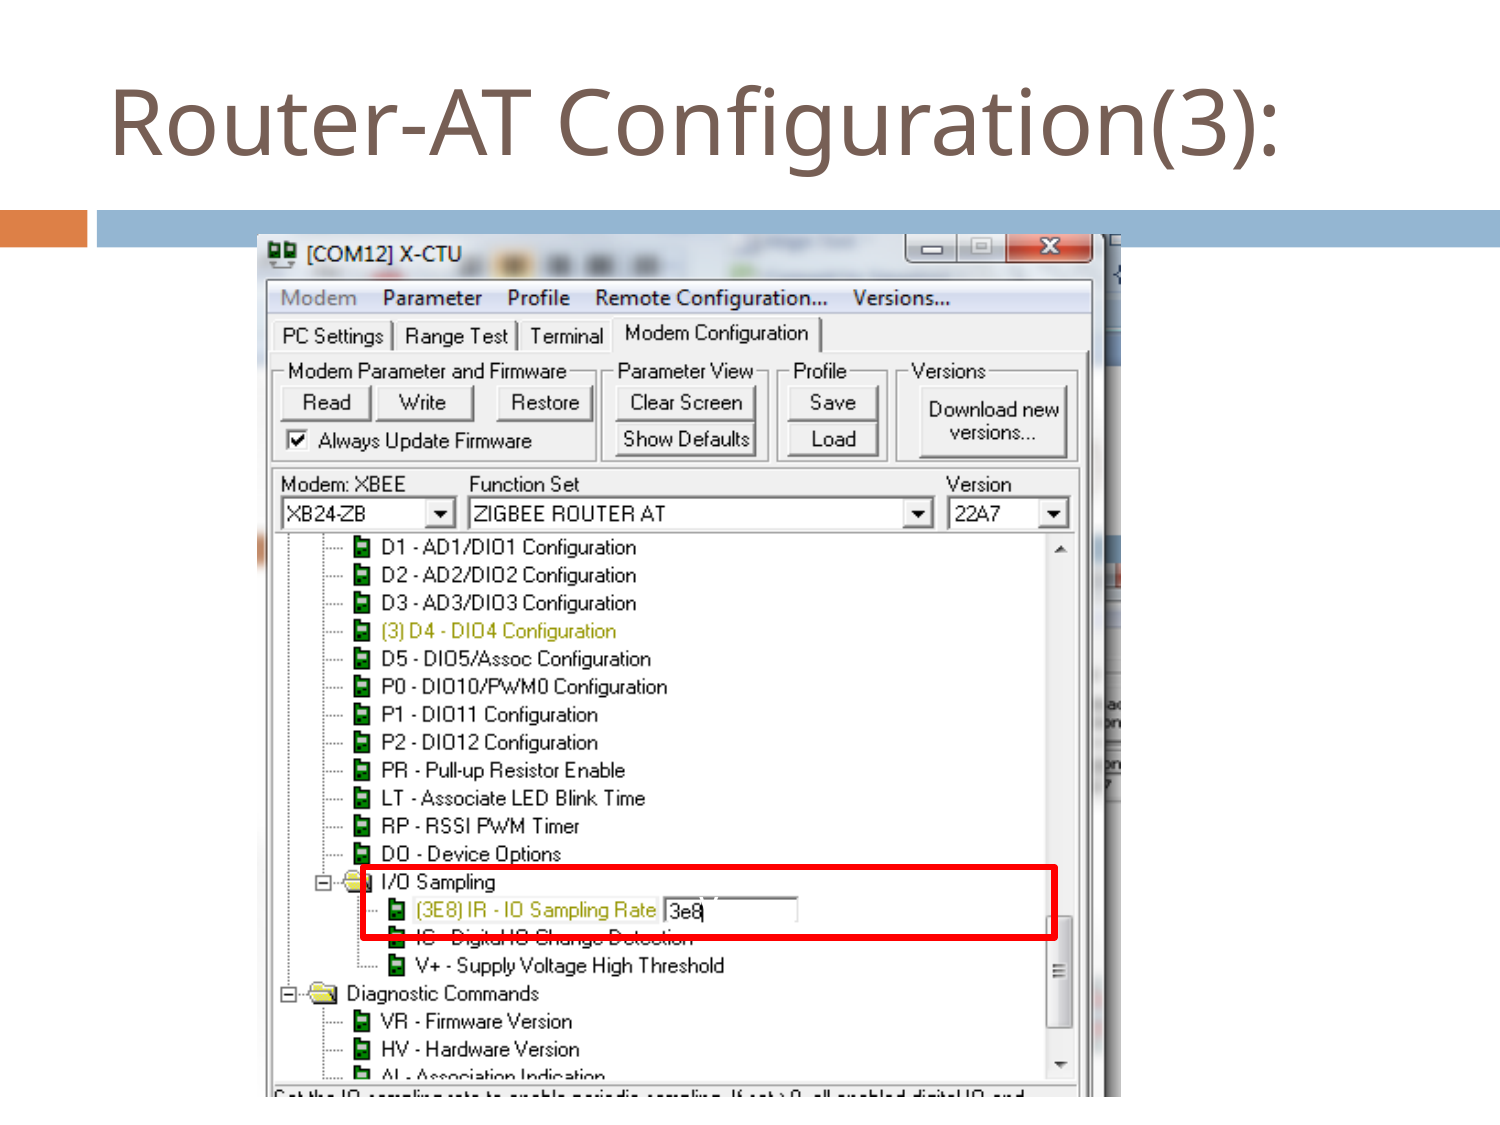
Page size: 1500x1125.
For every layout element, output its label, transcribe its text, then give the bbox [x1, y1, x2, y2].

picture [257, 234, 1122, 1098]
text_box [362, 866, 1055, 938]
title Router-AT Configuration(3): [99, 36, 1439, 201]
